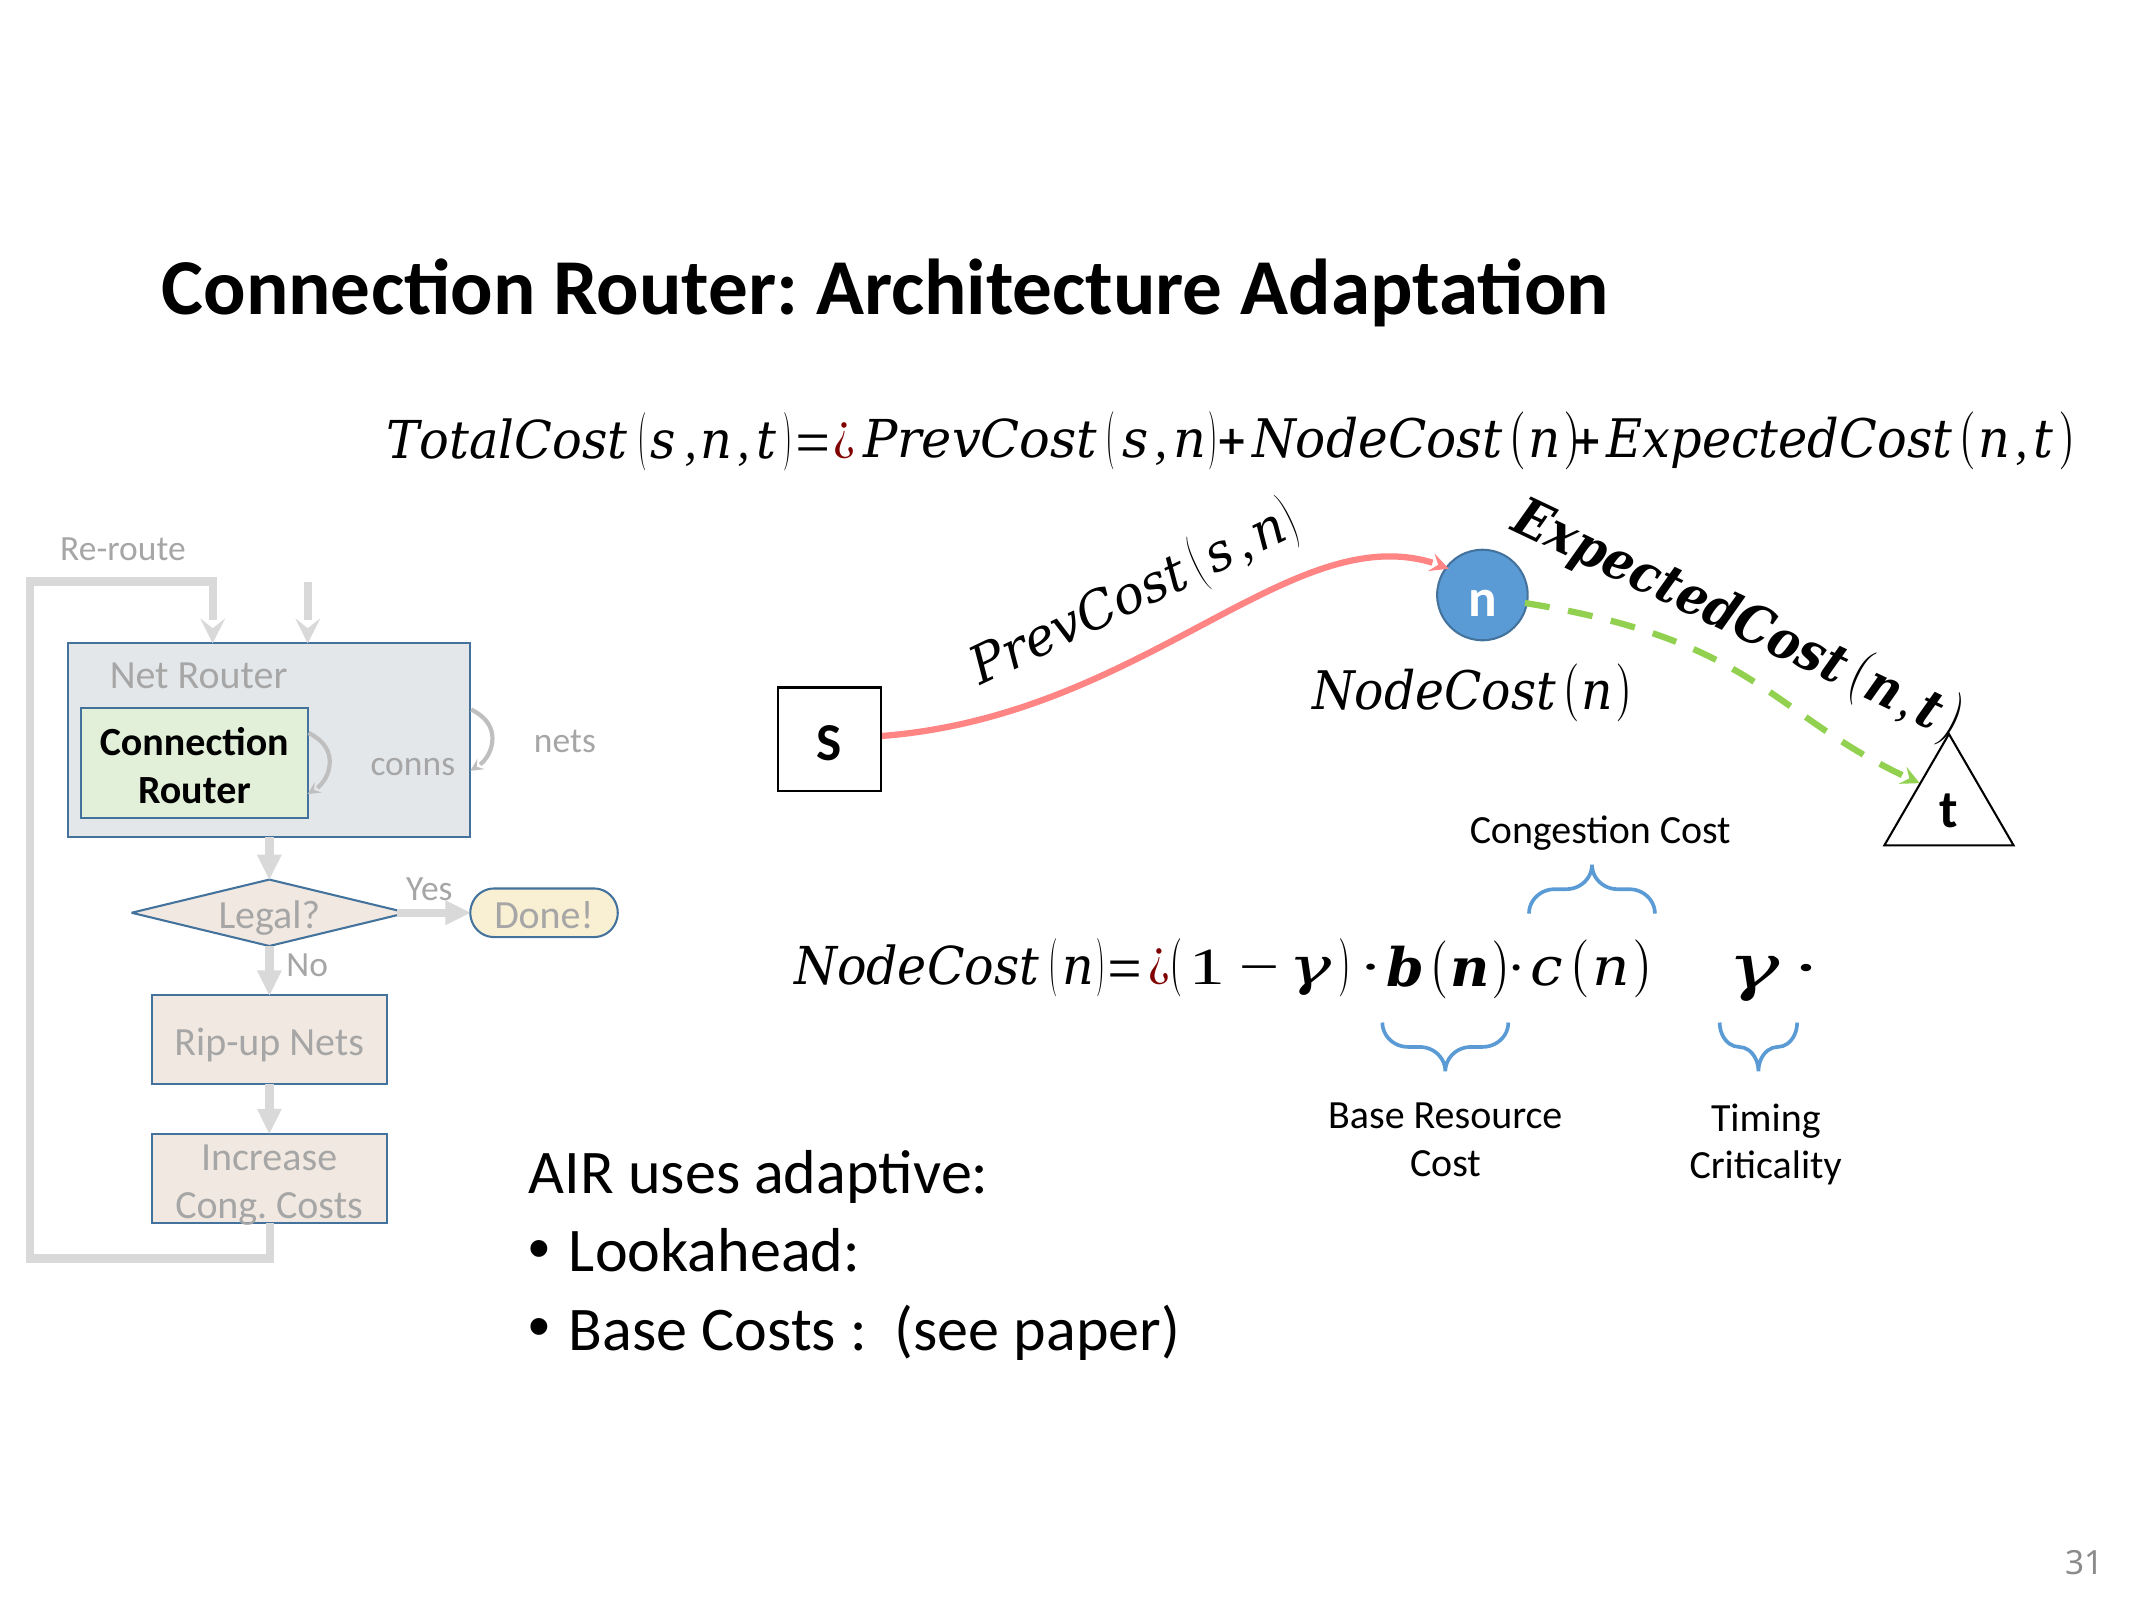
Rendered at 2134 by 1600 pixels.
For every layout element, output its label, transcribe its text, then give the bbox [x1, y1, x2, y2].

slide_number 31 [1973, 1520, 2119, 1600]
text_box Base Resource Cost [1292, 1081, 1599, 1193]
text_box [386, 407, 2076, 474]
title Connection Router: Architecture Adaptation [146, 210, 1875, 368]
text_box [1381, 1022, 1509, 1072]
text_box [29, 517, 618, 1259]
text_box Timing Criticality [1657, 1083, 1875, 1195]
text_box [1528, 864, 1656, 914]
text_box [1524, 601, 1919, 784]
text_box S [777, 686, 882, 792]
text_box [882, 555, 1449, 738]
text_box n [1436, 548, 1529, 642]
text_box t [1882, 731, 2016, 847]
text_box [1719, 1022, 1798, 1072]
text_box Congestion Cost [1435, 796, 1766, 859]
